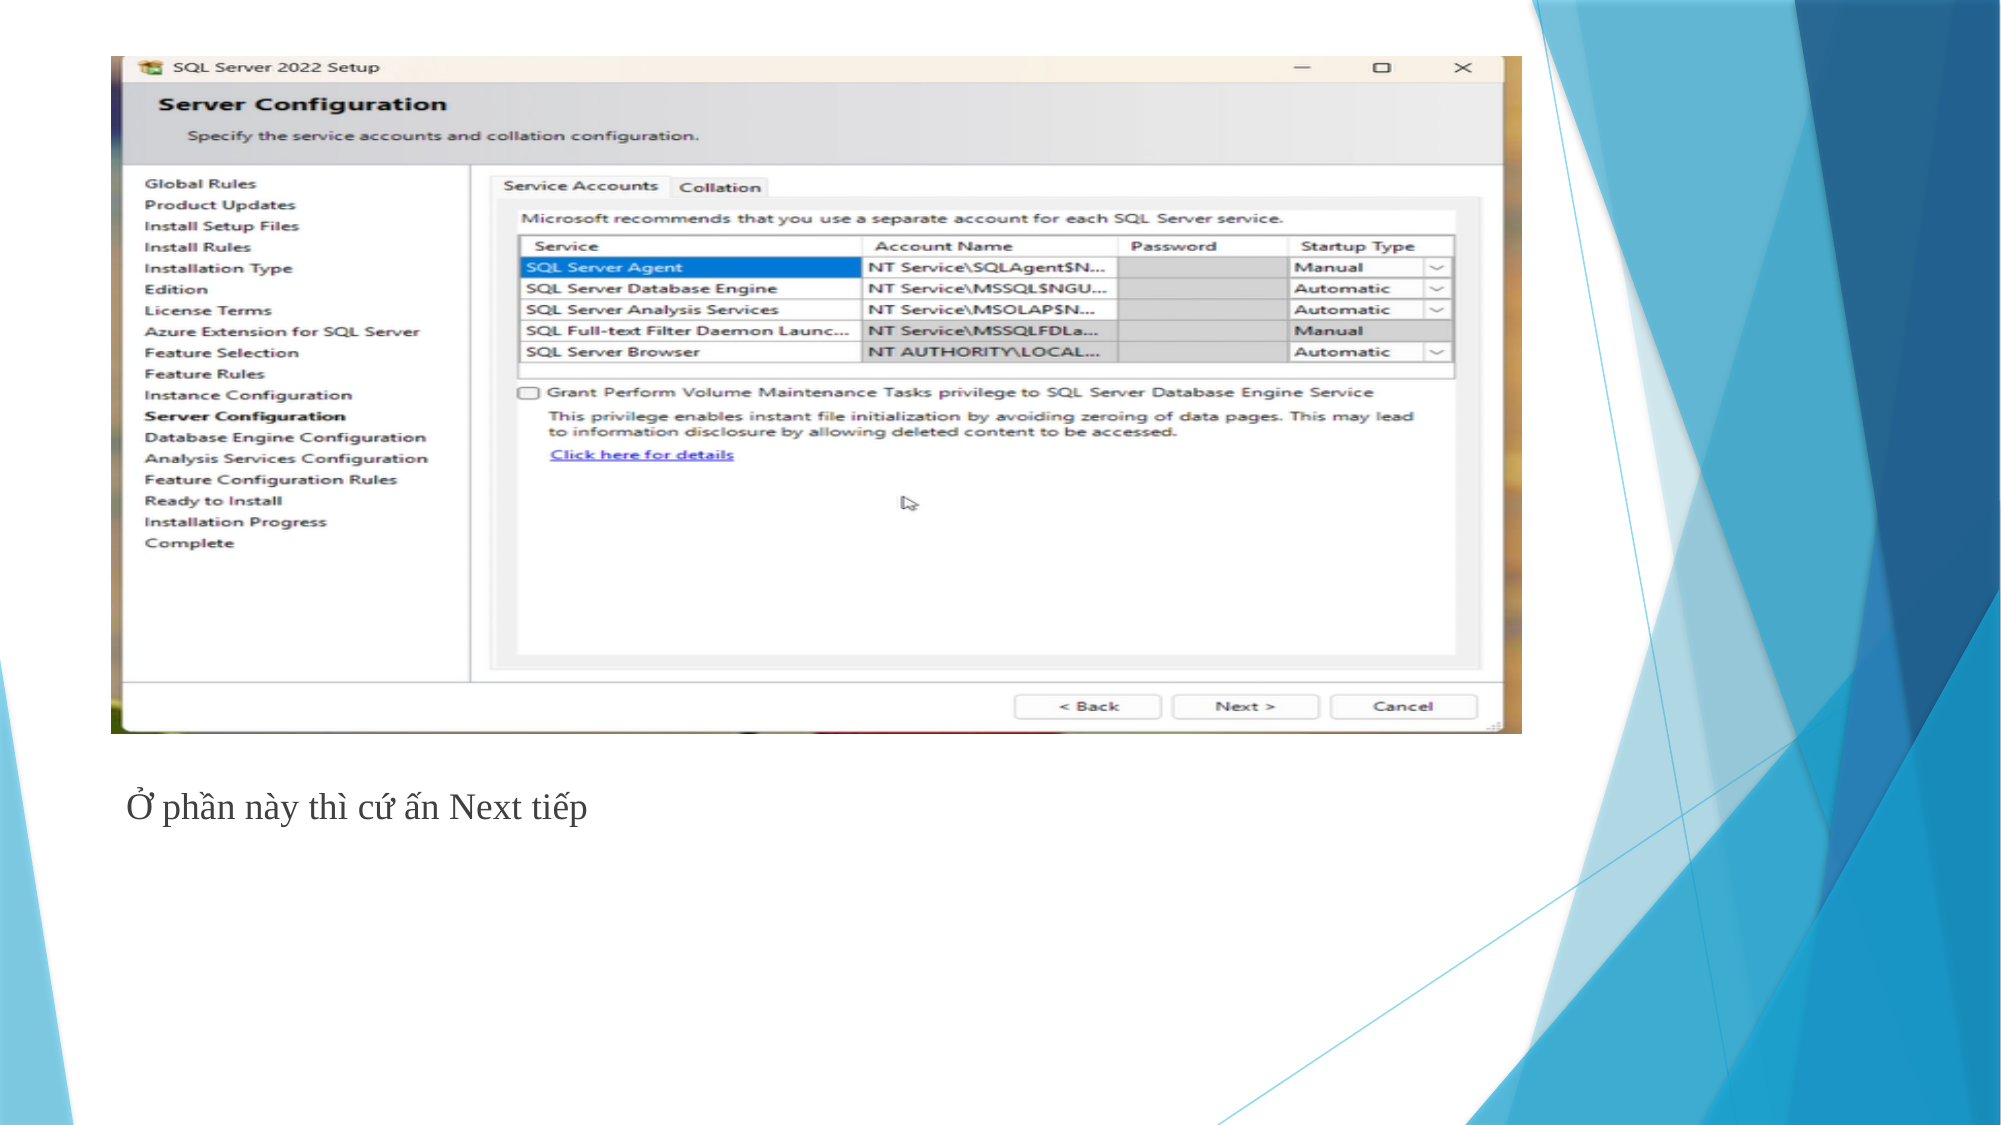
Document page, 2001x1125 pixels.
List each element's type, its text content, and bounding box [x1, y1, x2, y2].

picture [110, 56, 1522, 734]
list Ở phần này thì cứ ấn Next tiếp [111, 741, 1522, 876]
